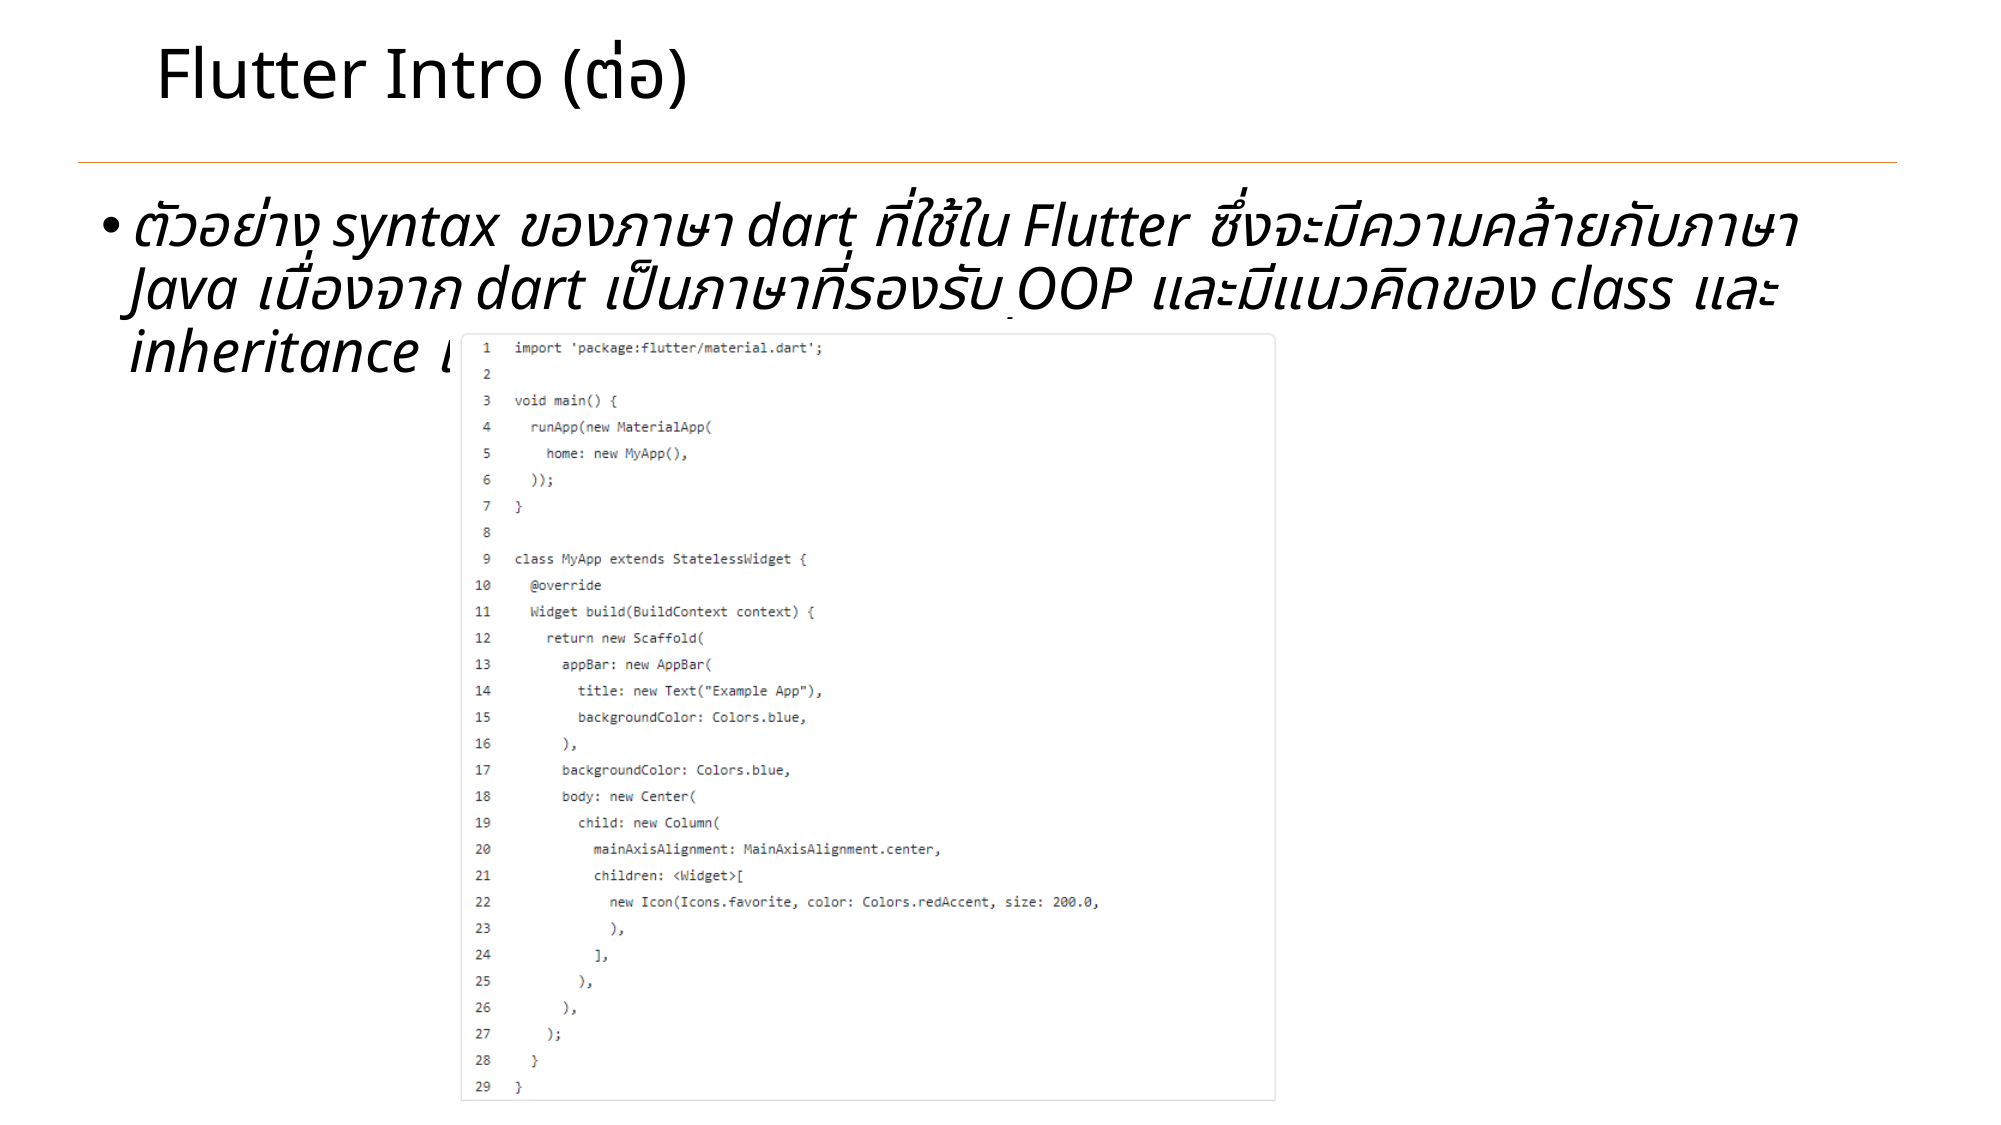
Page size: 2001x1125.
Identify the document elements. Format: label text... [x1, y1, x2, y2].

list ตัวอย่าง syntax ของภาษา dart ที่ใช้ใน Flutter ซึ่งจะมีความคล้ายกับภาษา Java เนื่องจาก dart เป็นภาษาที่รองรับ OOP และมีแนวคิดของ class และ inheritance เช่นเดียวกับภาษา Java นั่นเอง [86, 189, 1898, 1059]
title Flutter Intro (ต่อ) [140, 20, 1866, 134]
picture [449, 319, 1277, 1101]
